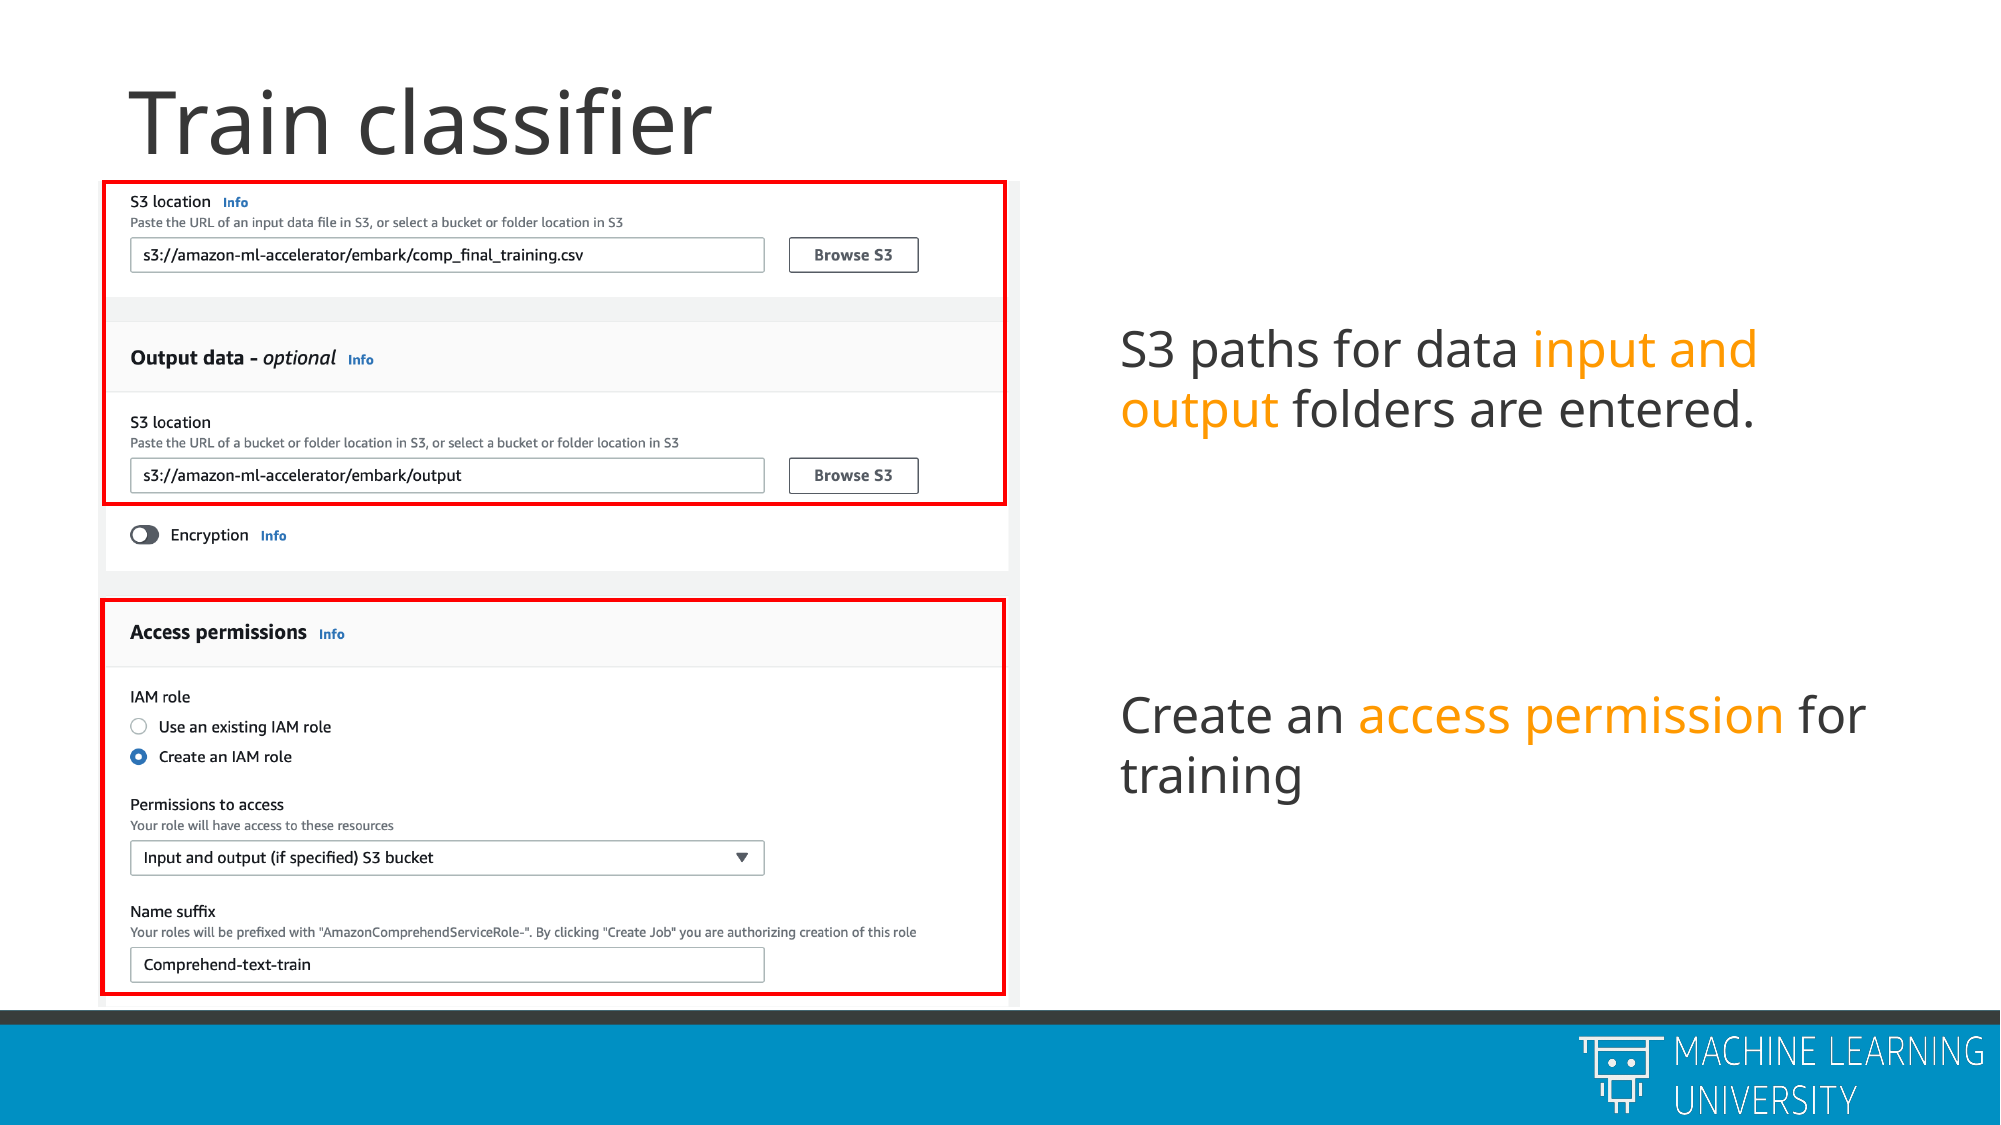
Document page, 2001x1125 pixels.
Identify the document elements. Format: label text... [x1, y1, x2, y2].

list S3 paths for data input and output folders are entered. Create an access permission for training [1105, 233, 1924, 956]
picture [1580, 1037, 1664, 1113]
picture [98, 181, 1020, 1007]
picture [1849, 1037, 1861, 1064]
title Train classifier [114, 48, 1902, 211]
